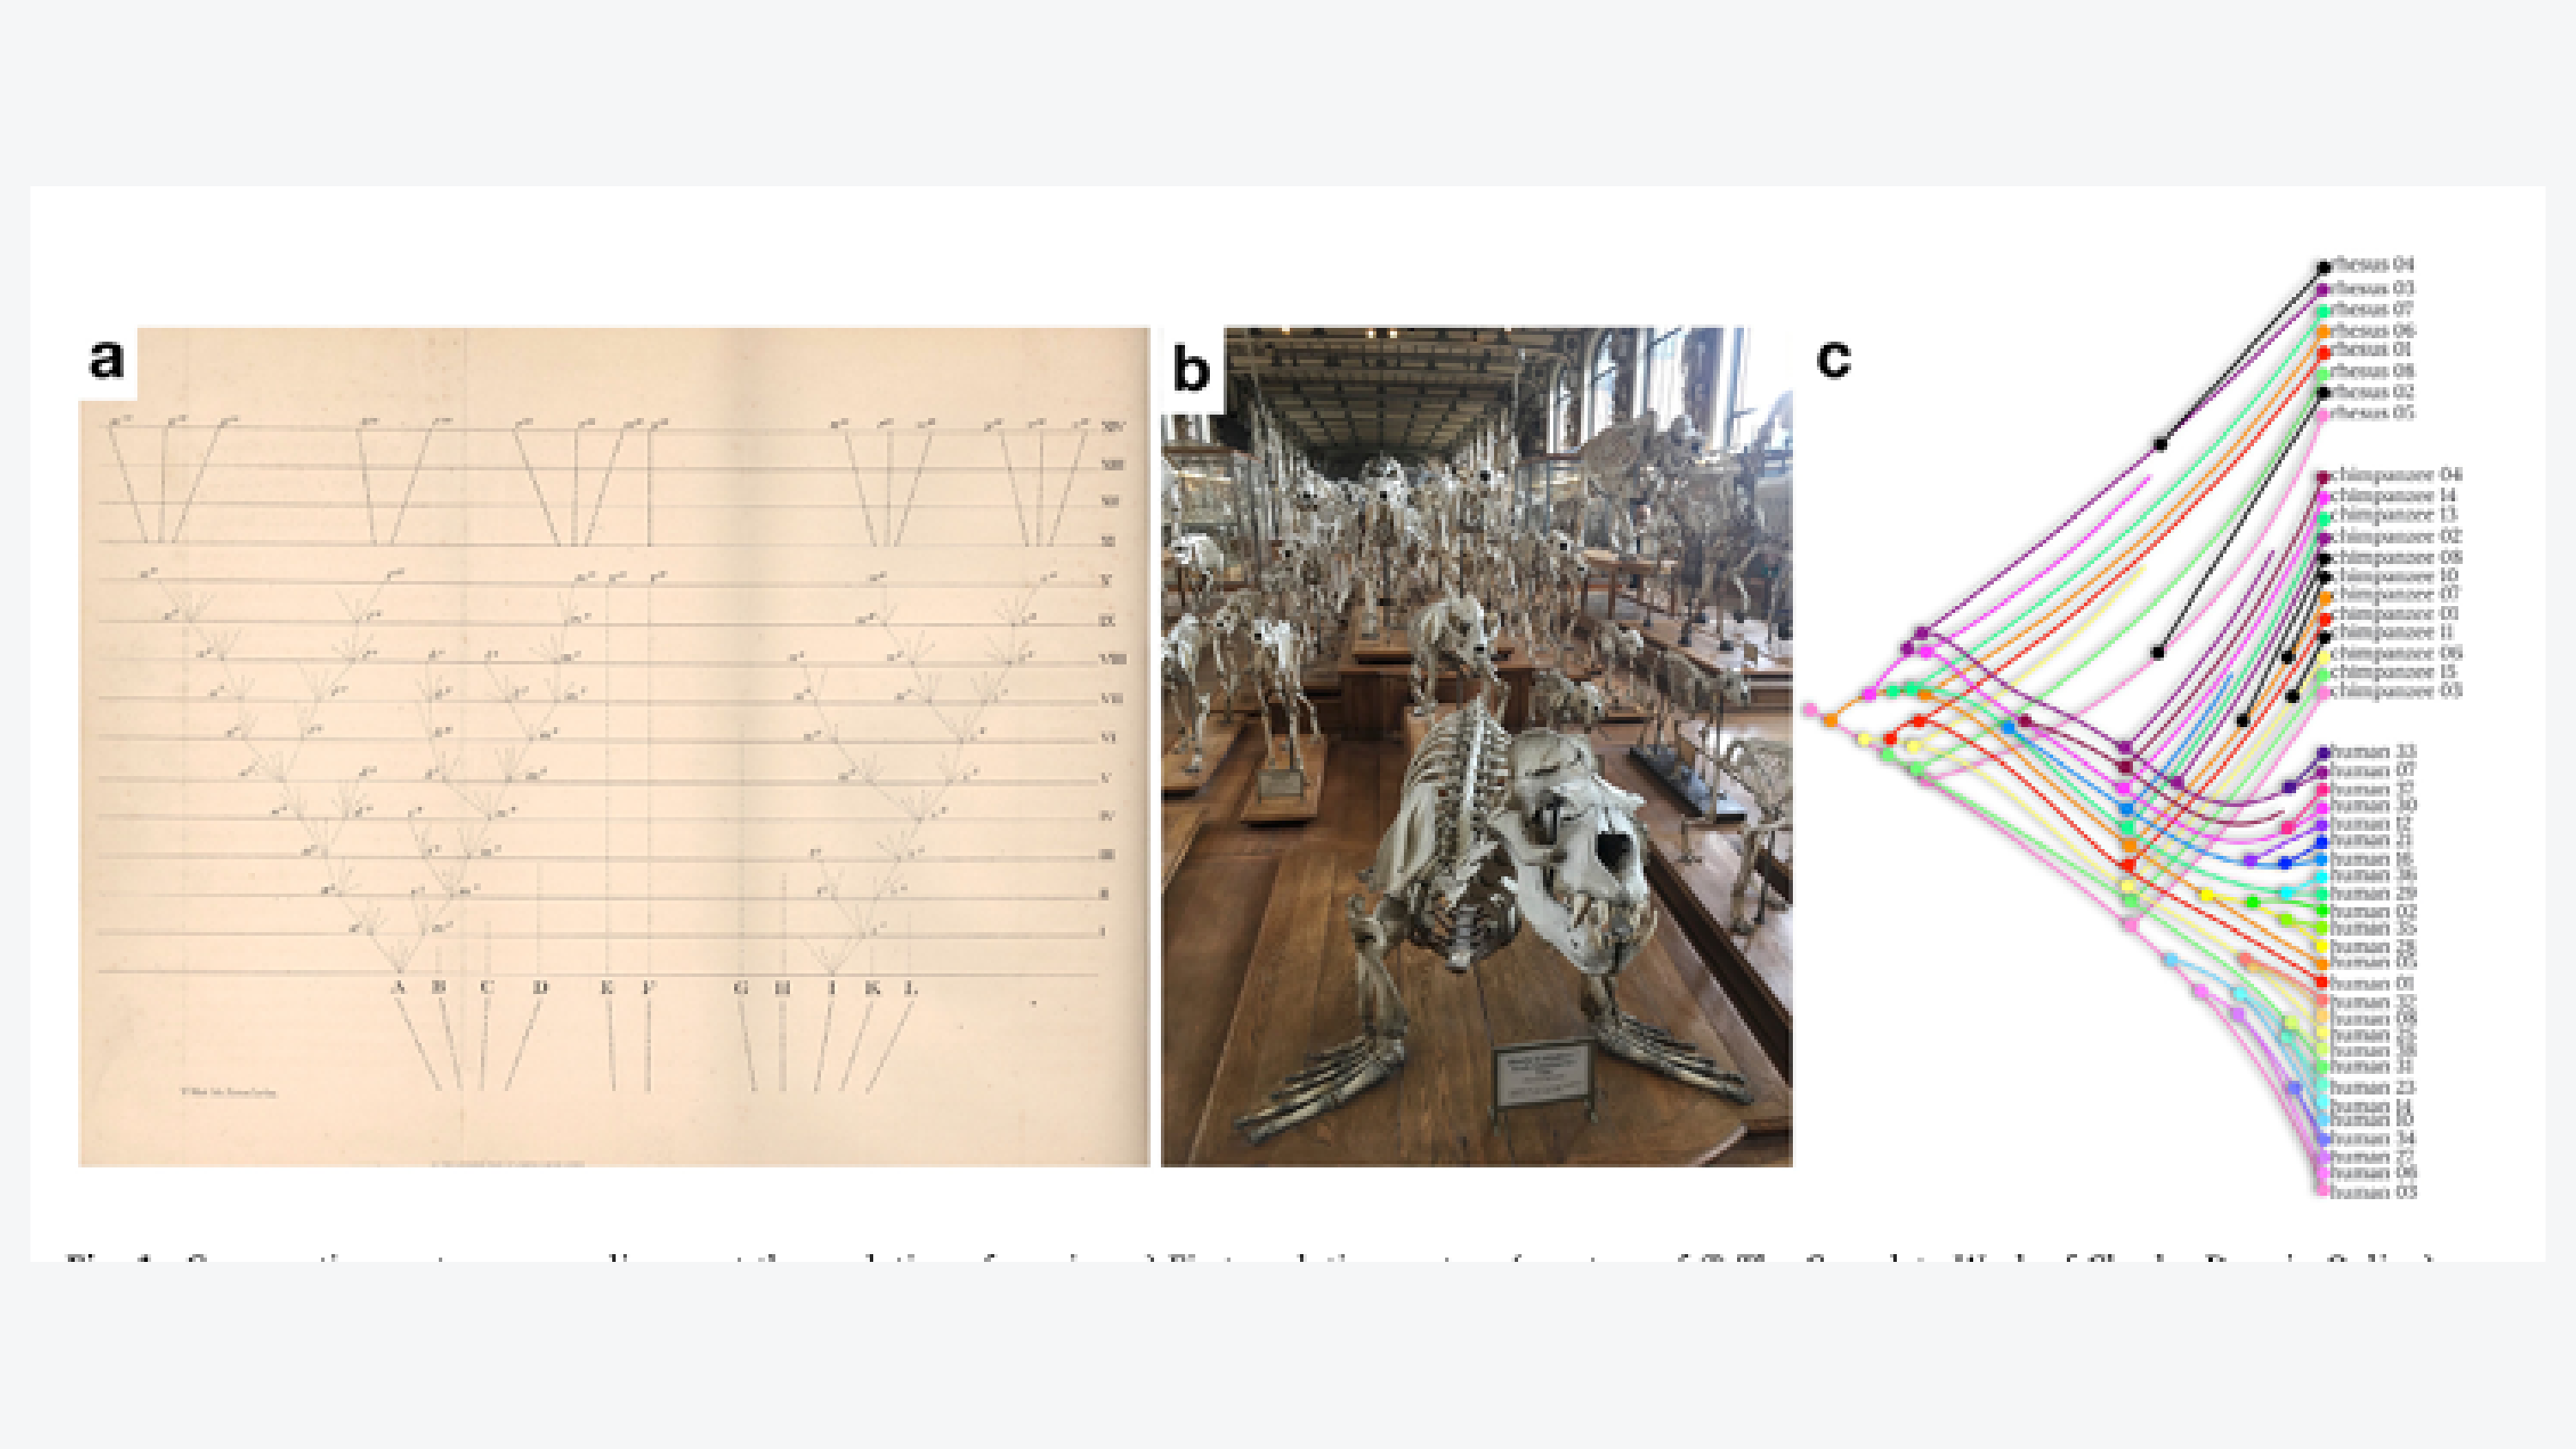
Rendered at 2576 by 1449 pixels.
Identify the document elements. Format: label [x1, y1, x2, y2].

text_box [30, 186, 2546, 1263]
